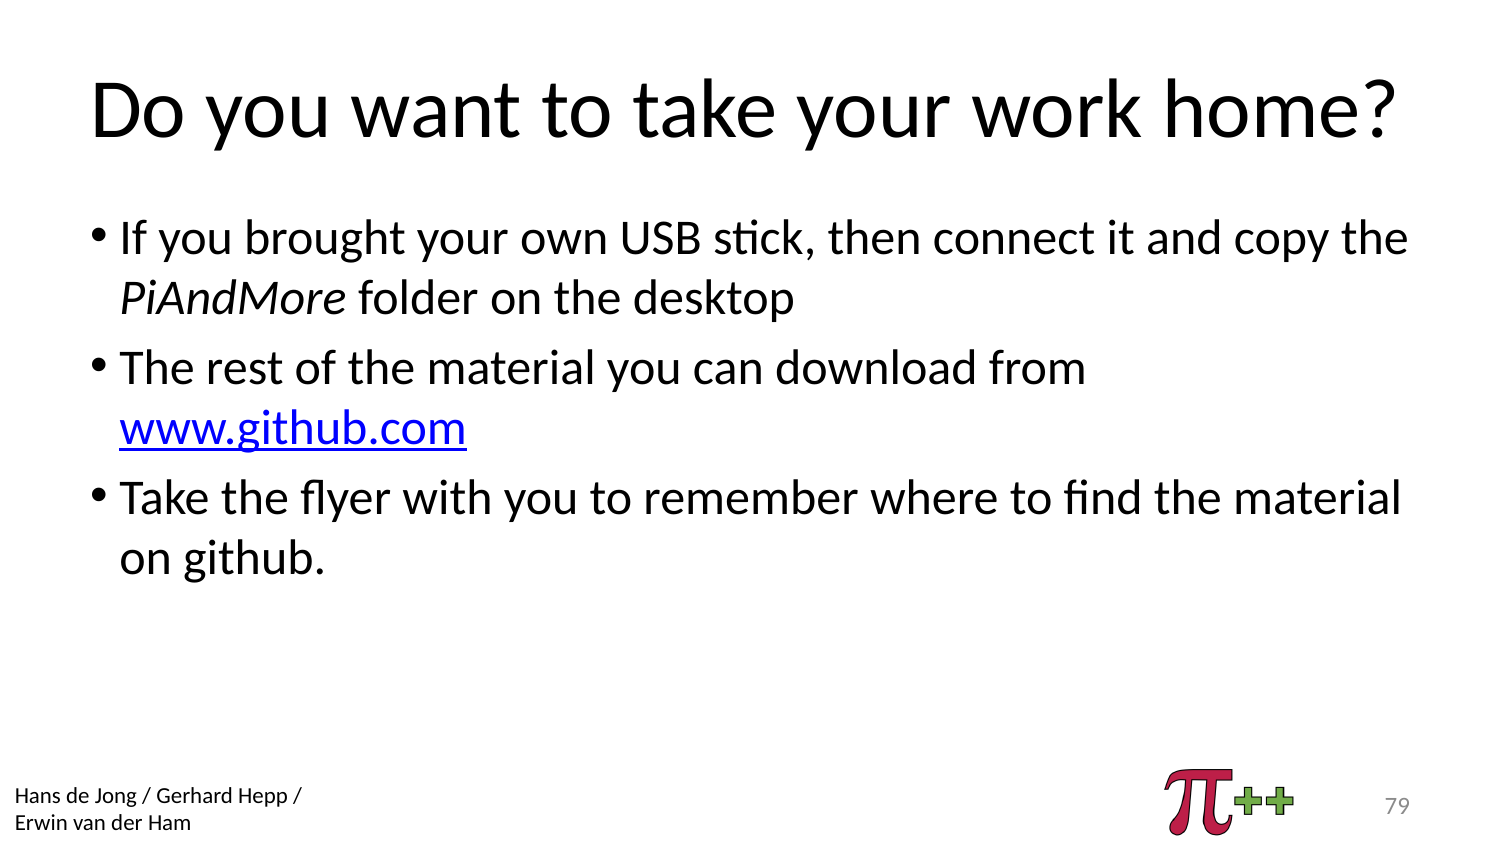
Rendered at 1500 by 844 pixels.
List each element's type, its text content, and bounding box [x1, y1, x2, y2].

title Do you want to take your work home? [75, 33, 1425, 175]
slide_number 79 [1340, 782, 1425, 827]
list If you brought your own USB stick, then connect it and copy the PiAndMore folder on the desktop The rest of the material you can download from www.github.com Take the flyer with you to remember where to find the material on github. [75, 196, 1425, 754]
picture [1163, 768, 1294, 836]
